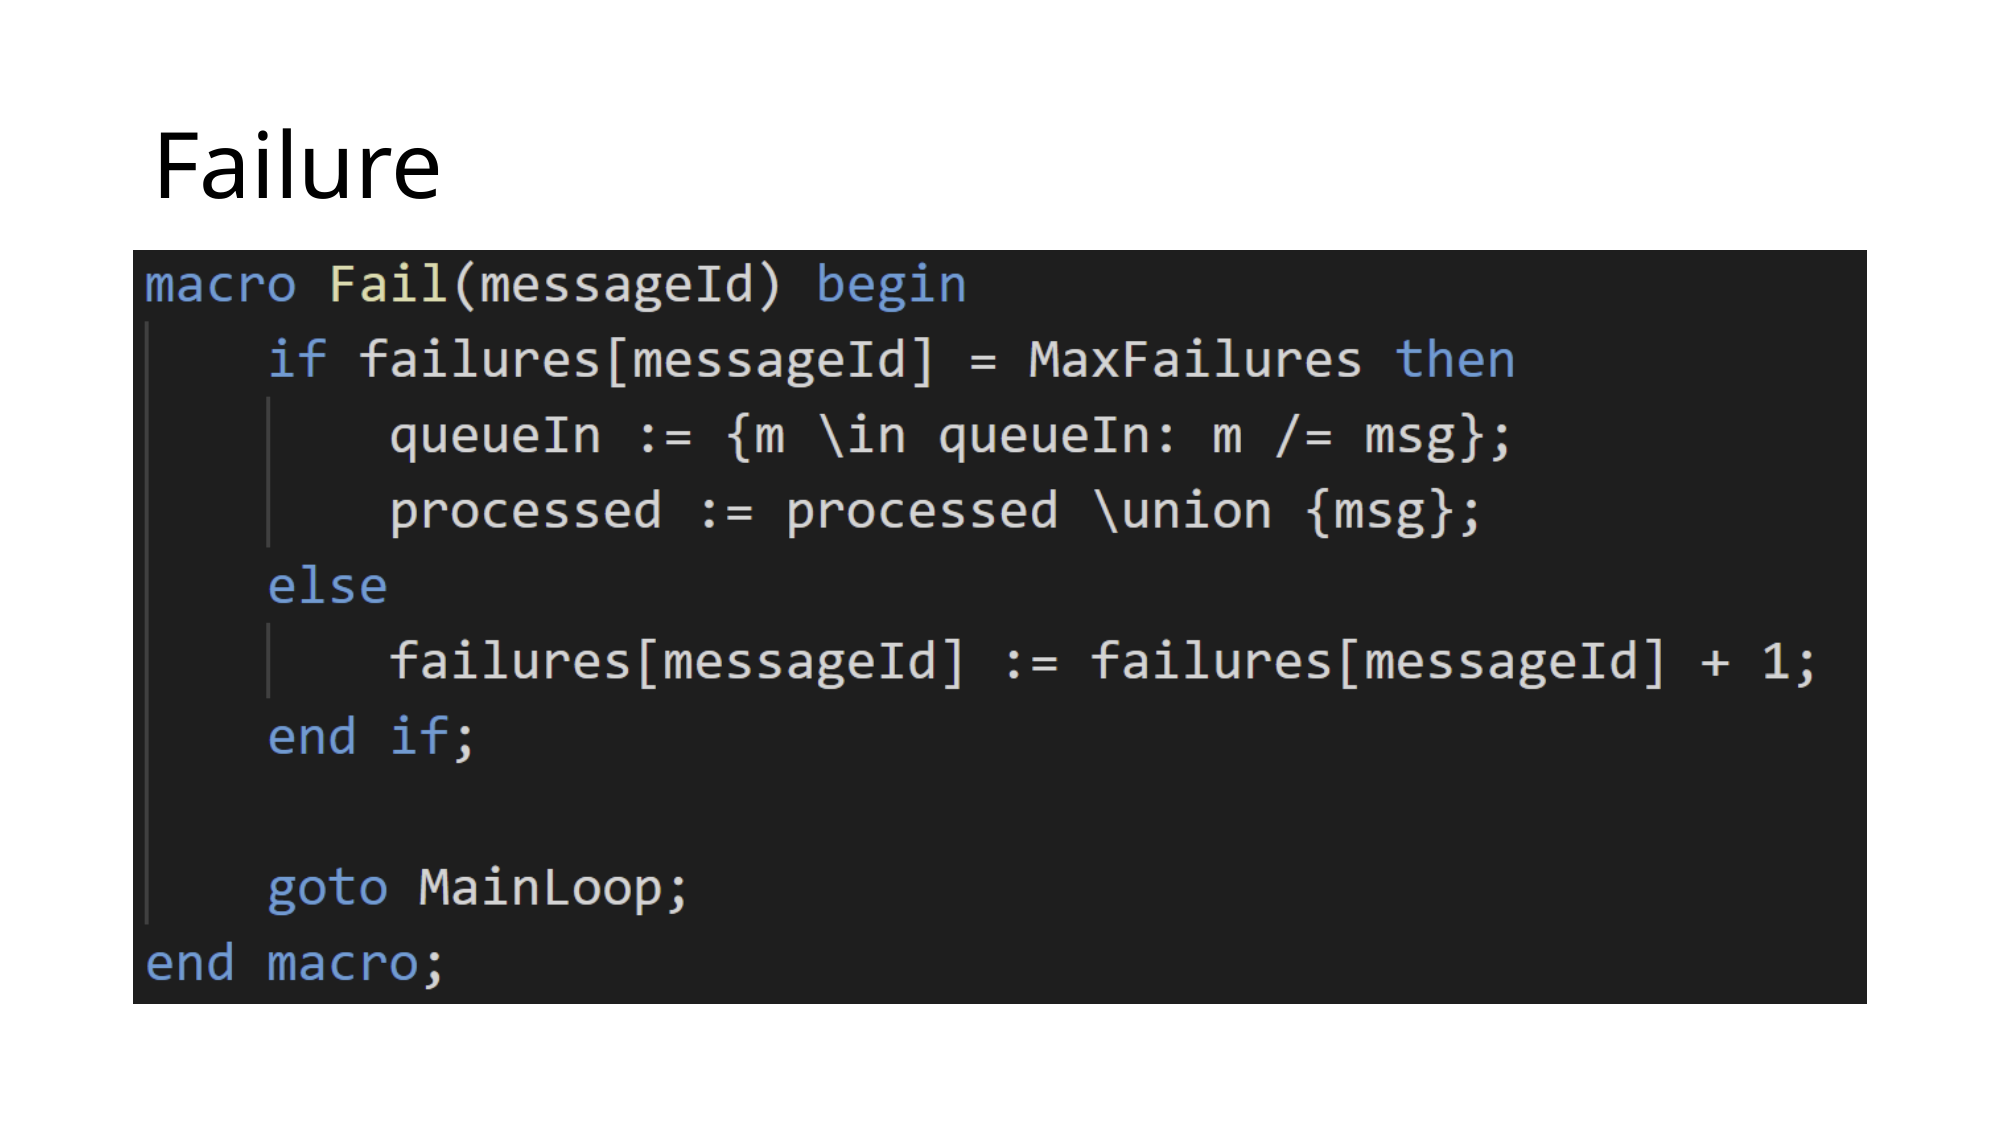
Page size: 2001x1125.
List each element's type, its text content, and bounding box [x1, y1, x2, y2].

picture [133, 250, 1867, 1004]
title Failure [137, 59, 1863, 250]
